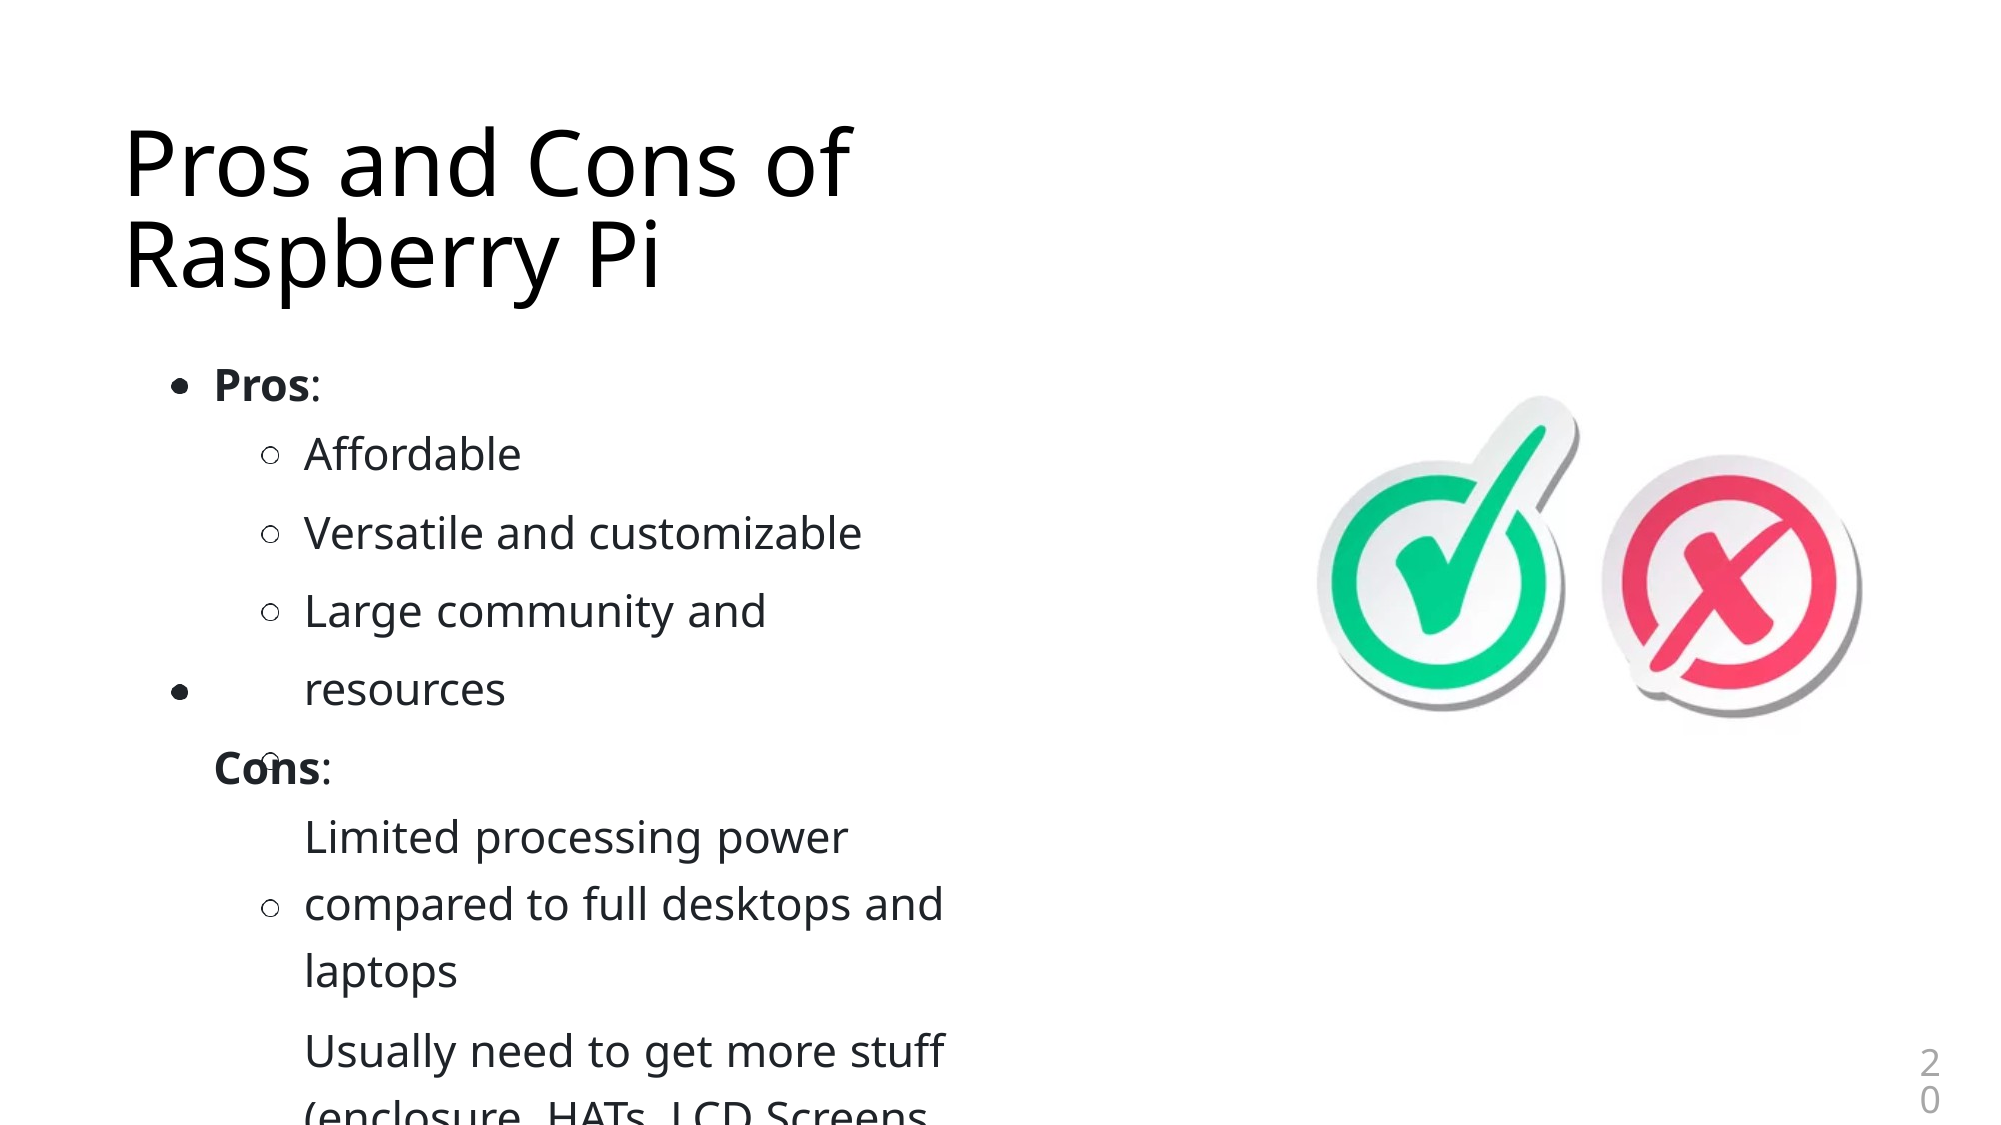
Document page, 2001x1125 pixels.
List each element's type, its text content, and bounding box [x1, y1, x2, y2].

picture [261, 446, 279, 464]
picture [171, 378, 188, 394]
slide_number 20 [1906, 737, 1962, 1125]
picture [1279, 373, 1921, 752]
picture [261, 752, 279, 770]
picture [261, 899, 279, 917]
title Pros and Cons of Raspberry Pi [120, 120, 1034, 309]
picture [261, 525, 279, 543]
text_box Pros: Affordable Versatile and customizable Large community and resources Cons: Limited processing power compared to full desktops and laptops Usually need to get more stuff (enclosure, HATs, LCD Screens, cables) [211, 339, 1060, 1125]
picture [261, 603, 279, 622]
picture [171, 684, 188, 701]
